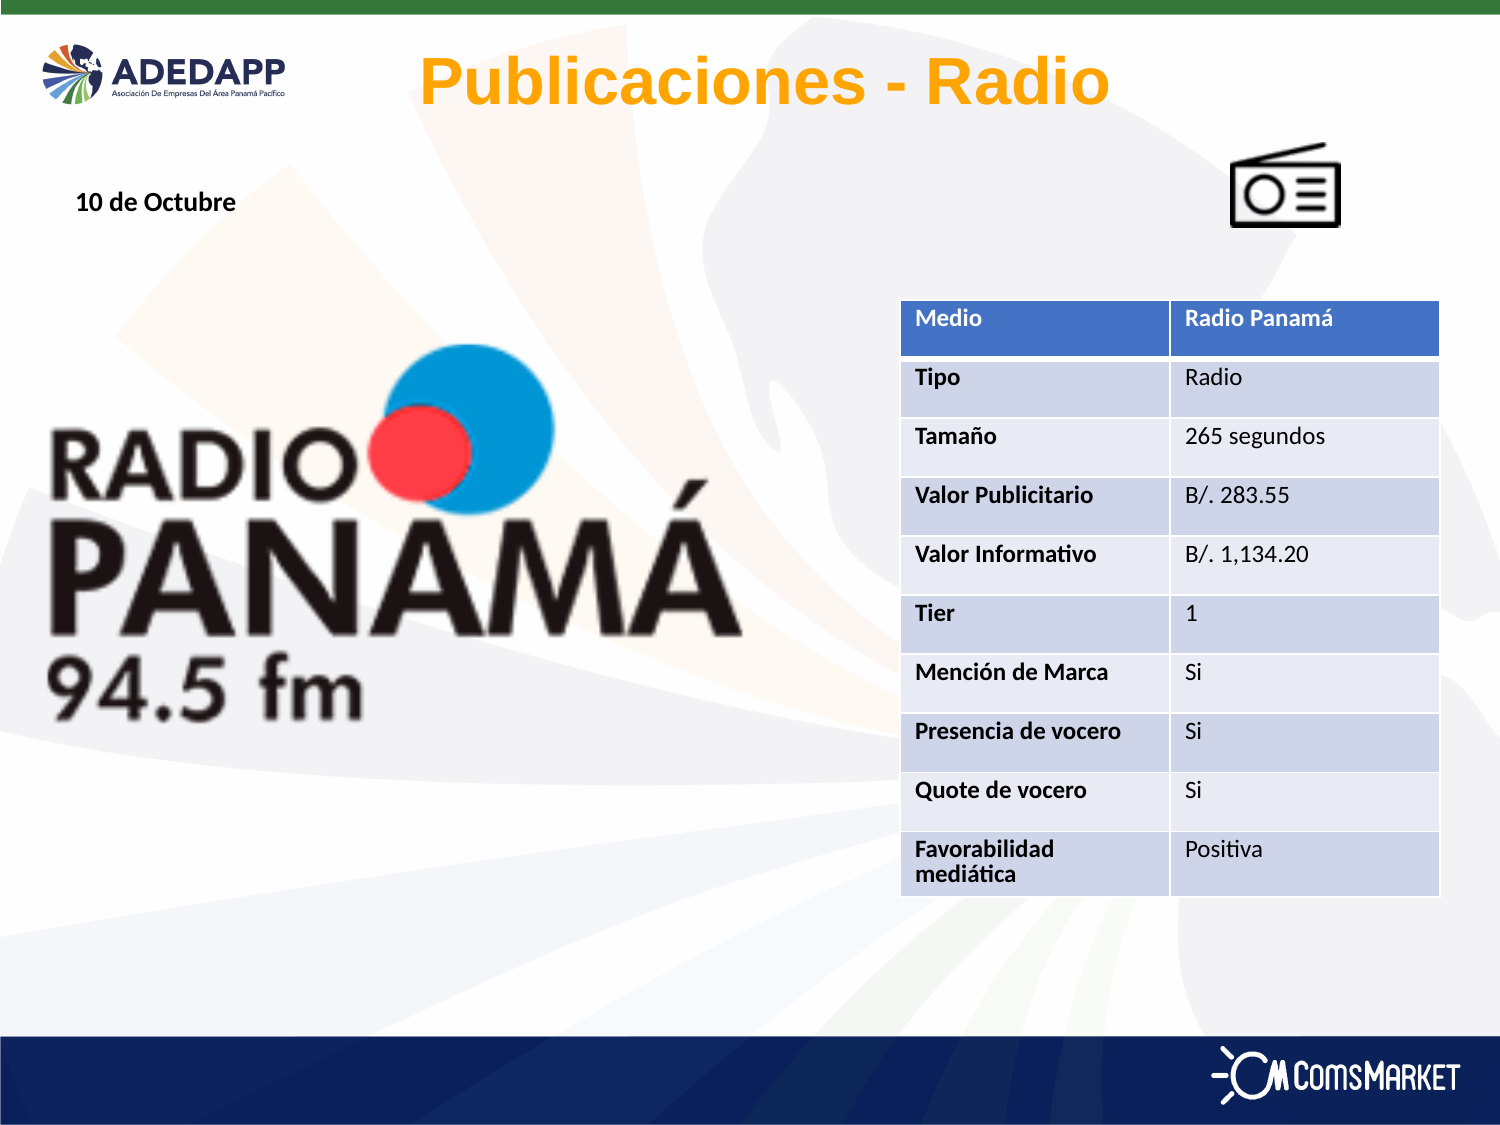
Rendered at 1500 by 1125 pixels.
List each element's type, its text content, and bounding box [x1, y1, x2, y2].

table_cell B/. 1,134.20 [1171, 537, 1439, 594]
table_cell Radio [1171, 362, 1439, 417]
list 10 de Octubre [60, 179, 360, 225]
table_cell Mención de Marca [901, 655, 1169, 712]
table_cell 265 segundos [1171, 419, 1439, 476]
table_header Medio [901, 301, 1169, 356]
table_cell Si [1171, 773, 1439, 831]
table_cell Presencia de vocero [901, 714, 1169, 772]
title Publicaciones - Radio [275, 22, 1256, 143]
table_cell 1 [1171, 596, 1439, 653]
table_cell Tipo [901, 362, 1169, 417]
table_cell Valor Informativo [901, 537, 1169, 594]
table_cell Favorabilidad mediática [901, 832, 1169, 896]
picture [0, 0, 1500, 1125]
table_cell Tier [901, 596, 1169, 653]
table_cell Si [1171, 655, 1439, 712]
table_cell Si [1171, 714, 1439, 772]
table_header Radio Panamá [1171, 301, 1439, 356]
table_cell Quote de vocero [901, 773, 1169, 831]
table_cell Valor Publicitario [901, 478, 1169, 535]
table_cell Positiva [1171, 832, 1439, 896]
table_cell B/. 283.55 [1171, 478, 1439, 535]
table_cell Tamaño [901, 419, 1169, 476]
